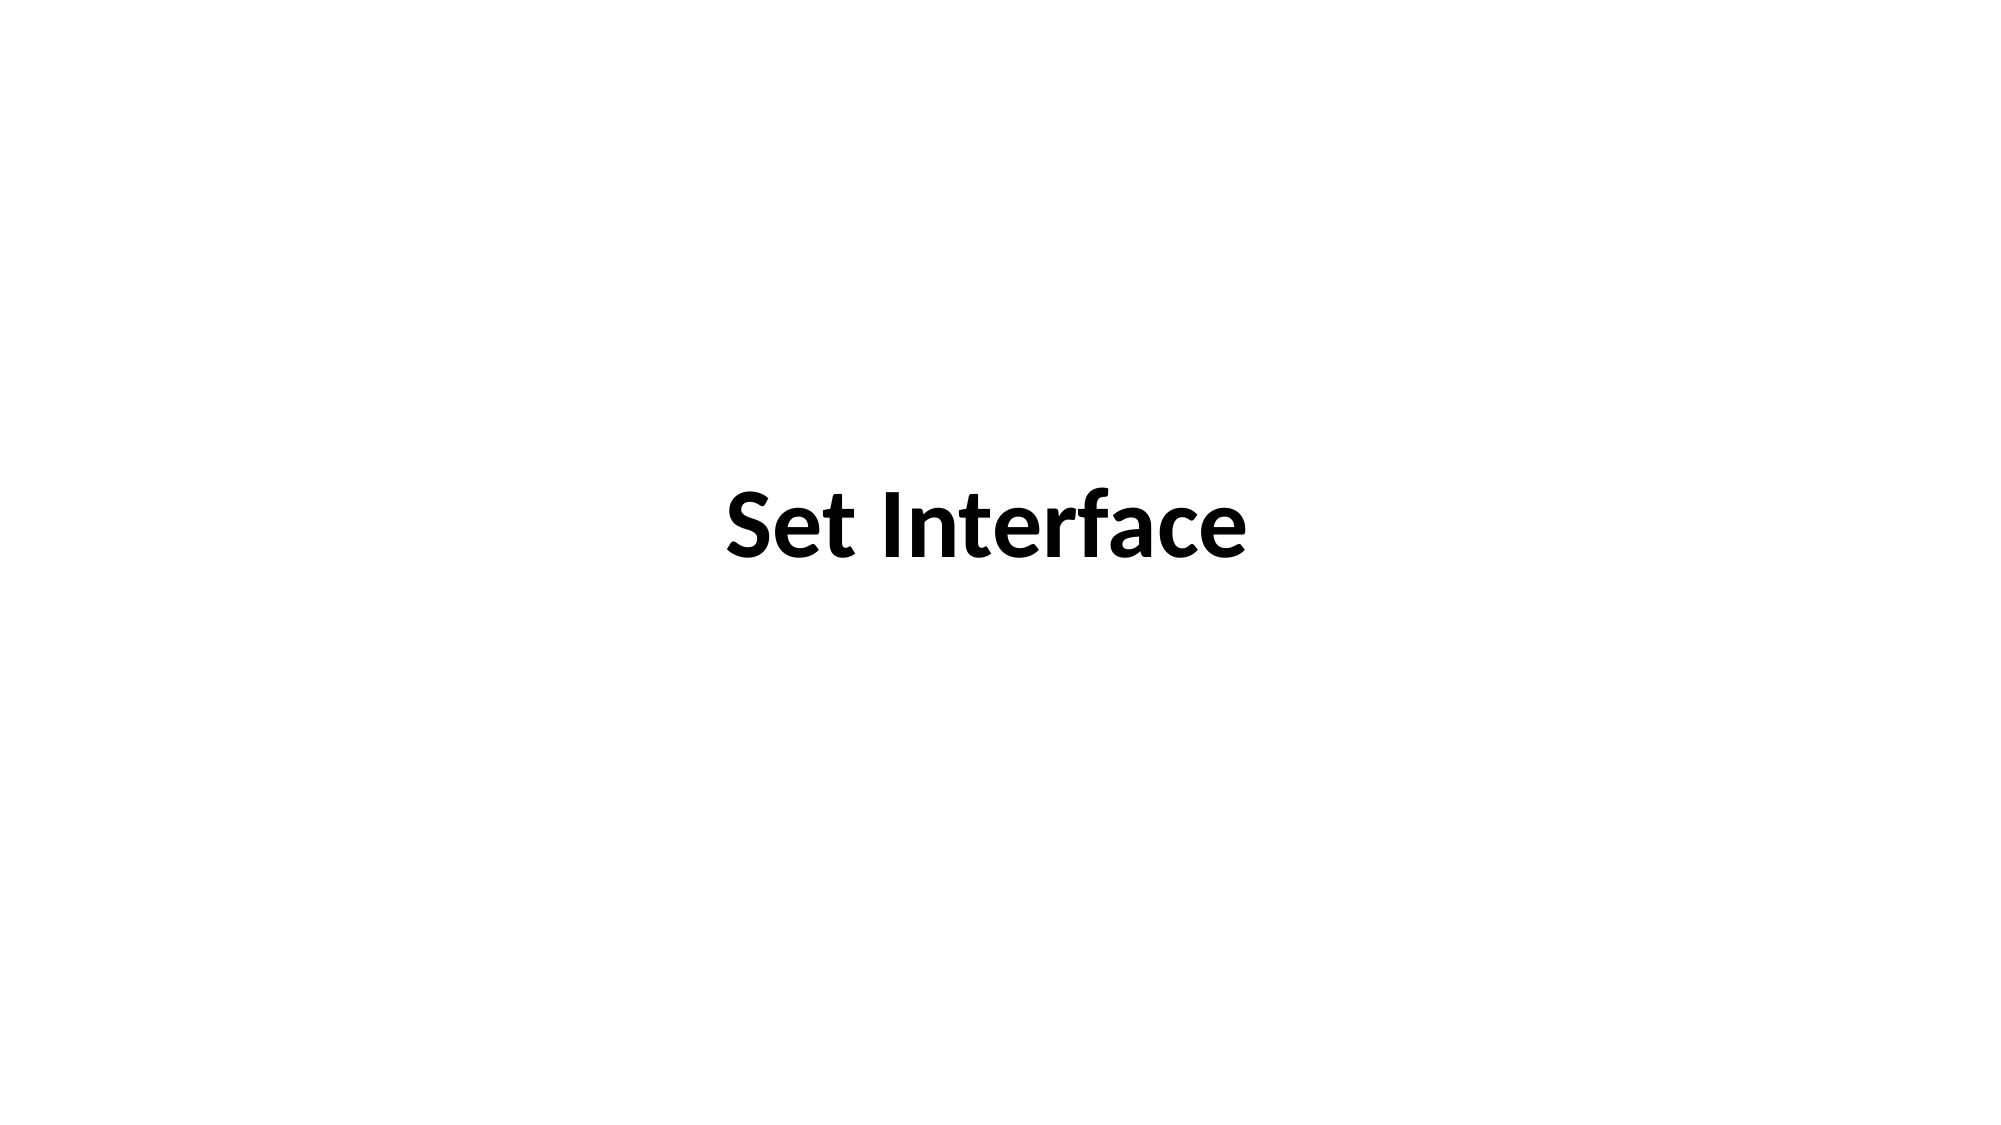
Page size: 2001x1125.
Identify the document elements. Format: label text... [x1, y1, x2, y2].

text_box Set Interface [612, 450, 1363, 585]
